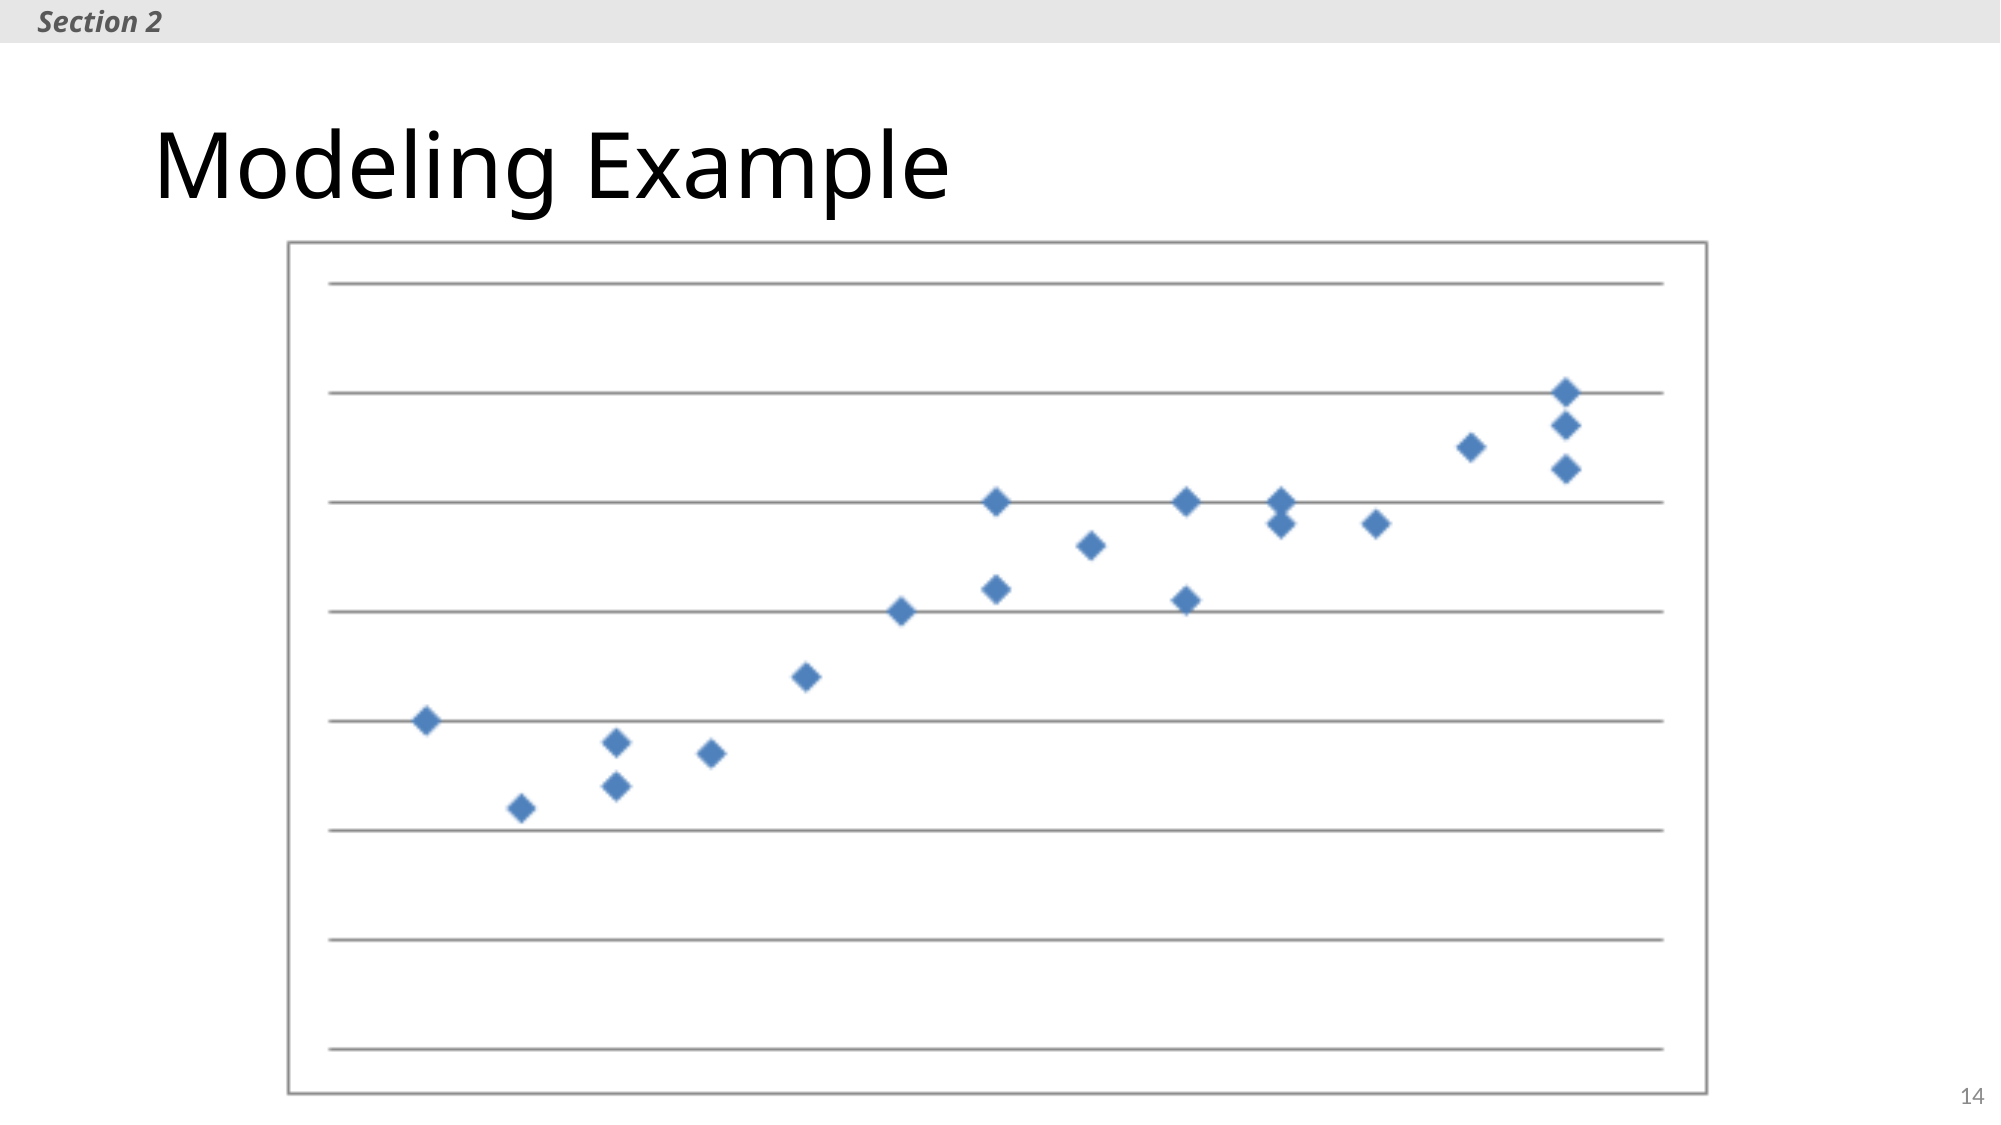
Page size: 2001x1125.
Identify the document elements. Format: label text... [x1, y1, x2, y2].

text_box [0, 0, 2000, 47]
slide_number 14 [1550, 1064, 2000, 1125]
title Modeling Example [137, 59, 1863, 278]
picture [282, 236, 1718, 1105]
